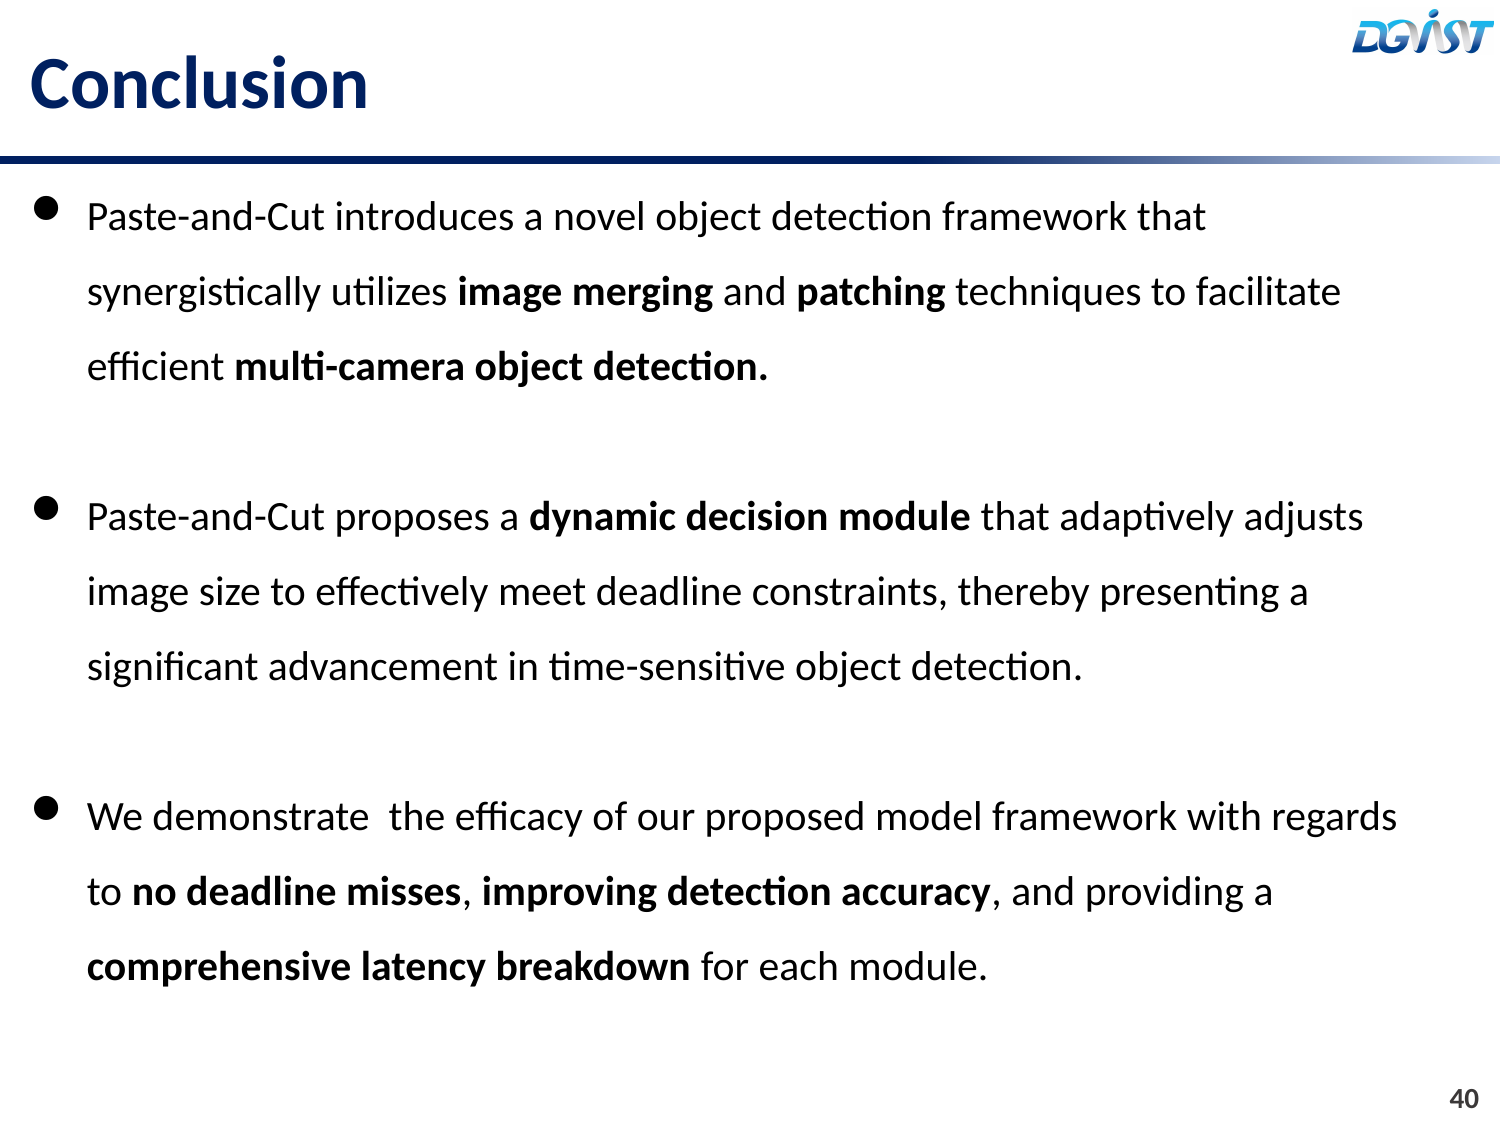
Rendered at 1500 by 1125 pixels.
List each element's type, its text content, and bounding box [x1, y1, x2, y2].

text_box 40 [1430, 1072, 1494, 1118]
text_box [0, 155, 1500, 165]
picture [1352, 7, 1494, 55]
text_box Paste-and-Cut introduces a novel object detection framework that synergistically utilizes image merging and patching techniques to facilitate efficient multi-camera object detection. Paste-and-Cut proposes a dynamic decision module that adaptively adjusts image size to effectively meet deadline constraints, thereby presenting a significant advancement in time-sensitive object detection. We demonstrate the efficacy of our proposed model framework with regards to no deadline misses, improving detection accuracy, and providing a comprehensive latency breakdown for each module. [15, 156, 1431, 997]
text_box Conclusion [15, 19, 1440, 139]
